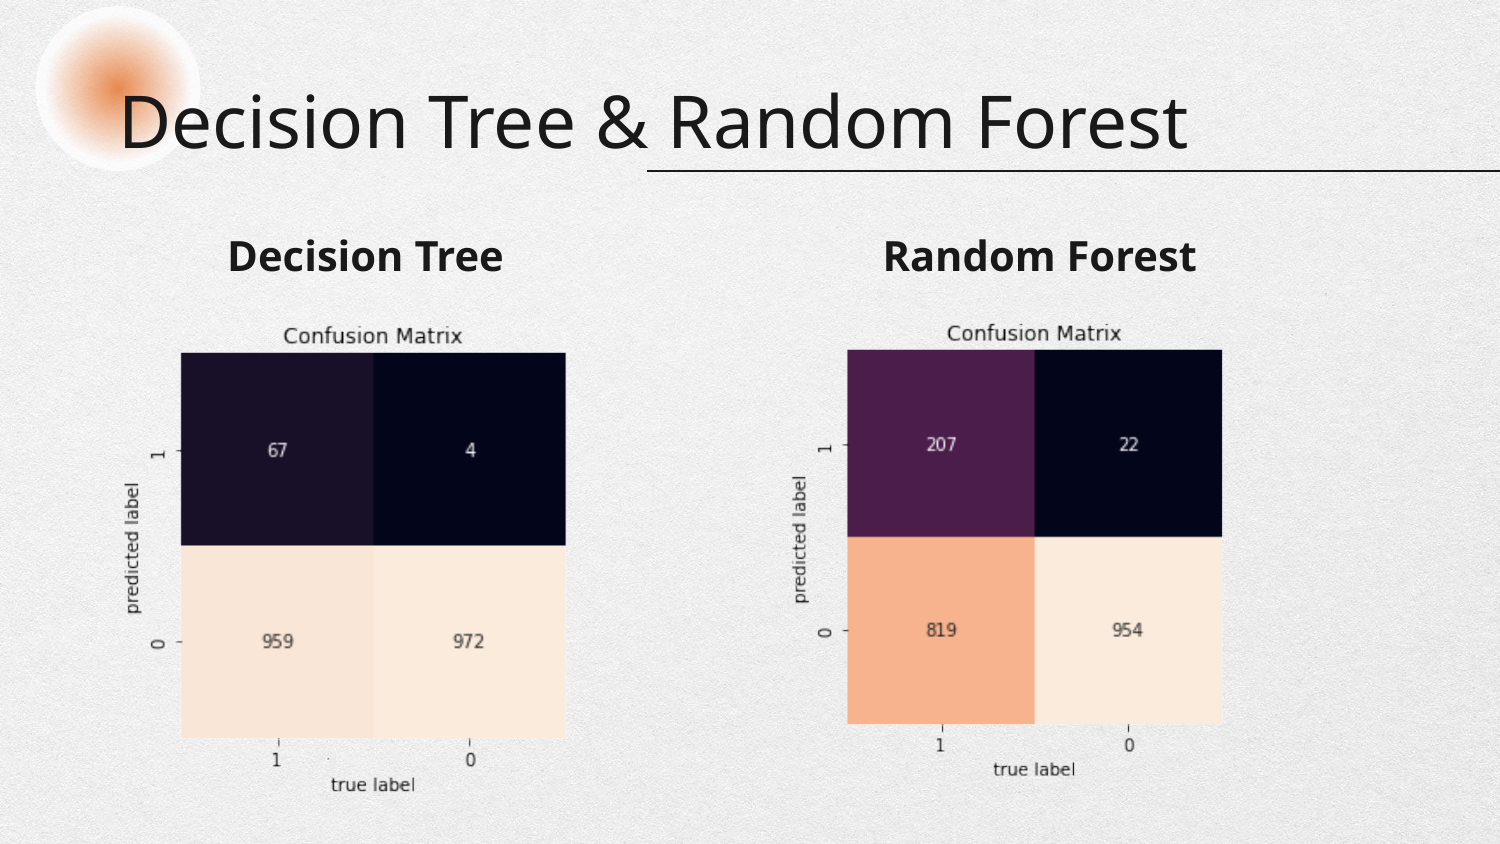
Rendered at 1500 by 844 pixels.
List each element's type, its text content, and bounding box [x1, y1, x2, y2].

subtitle Decision Tree [140, 217, 591, 293]
text_box Random Forest [814, 217, 1265, 293]
title Decision Tree & Random Forest [118, 75, 1382, 166]
picture [0, 0, 1500, 844]
